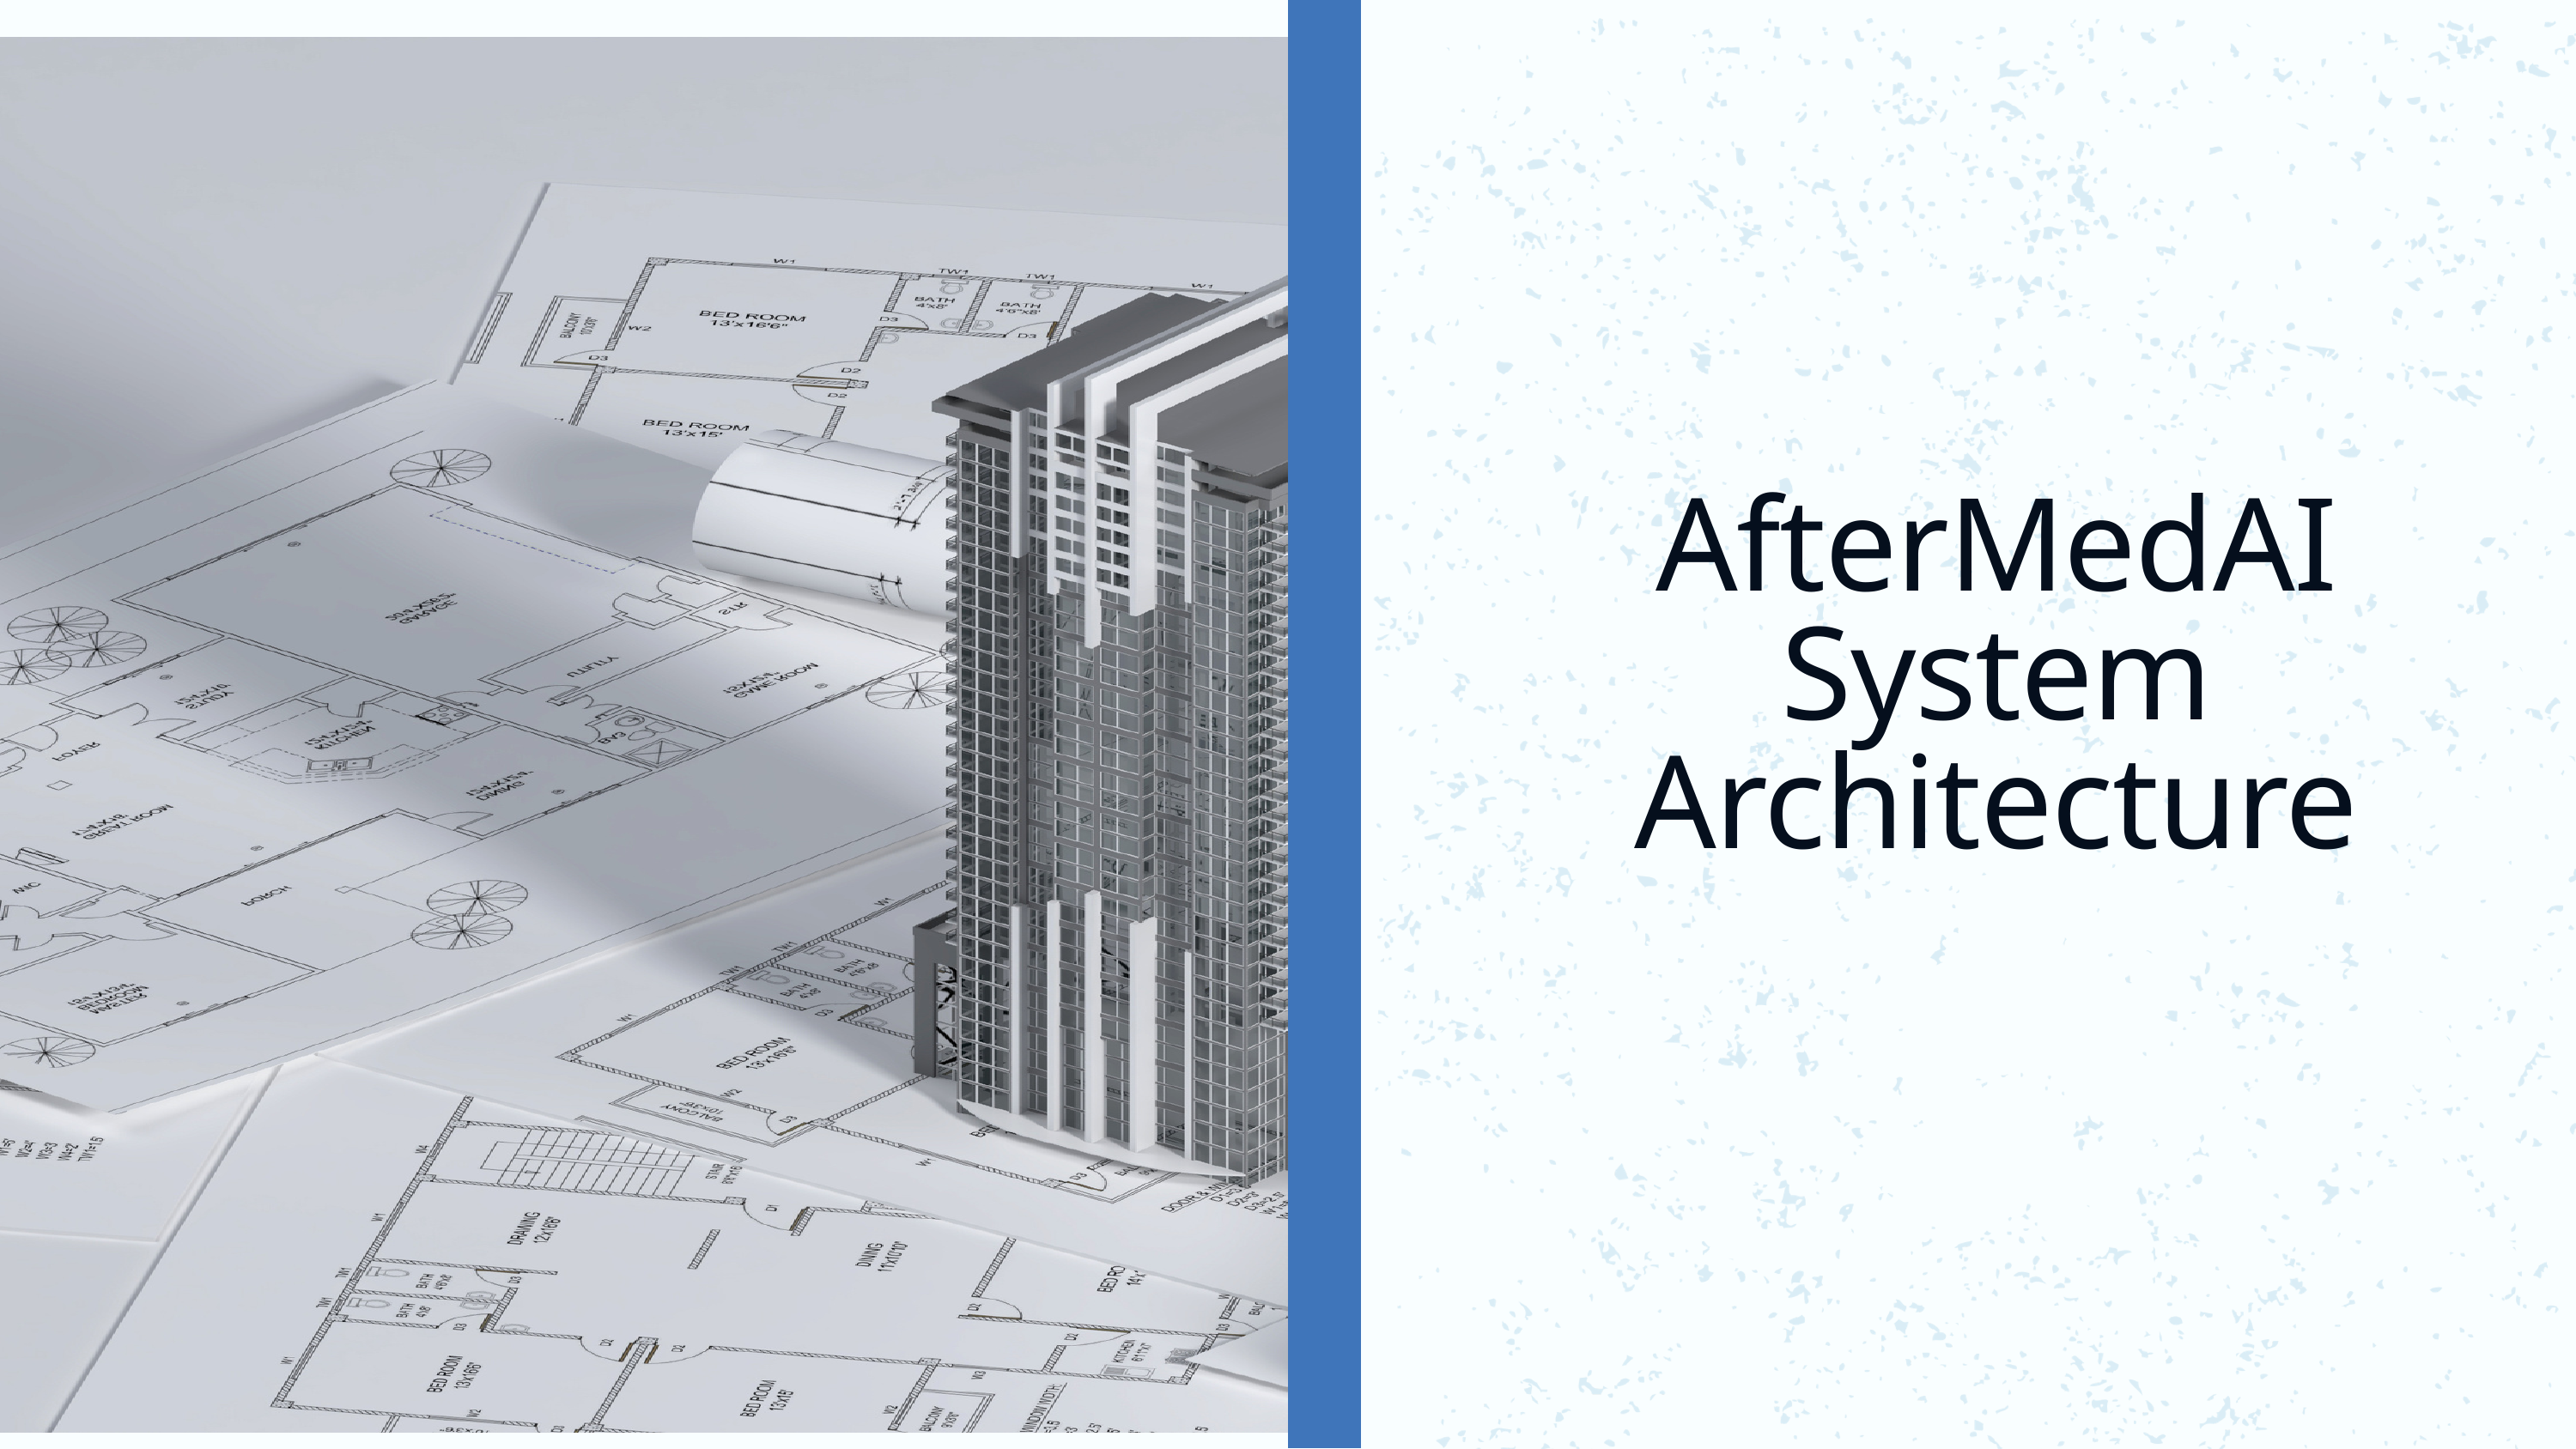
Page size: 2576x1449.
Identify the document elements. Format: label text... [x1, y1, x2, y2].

text_box AfterMedAI System Architecture [1492, 488, 2501, 875]
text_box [1287, 0, 1362, 1449]
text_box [0, 37, 1289, 1433]
text_box [1364, 0, 2576, 1449]
